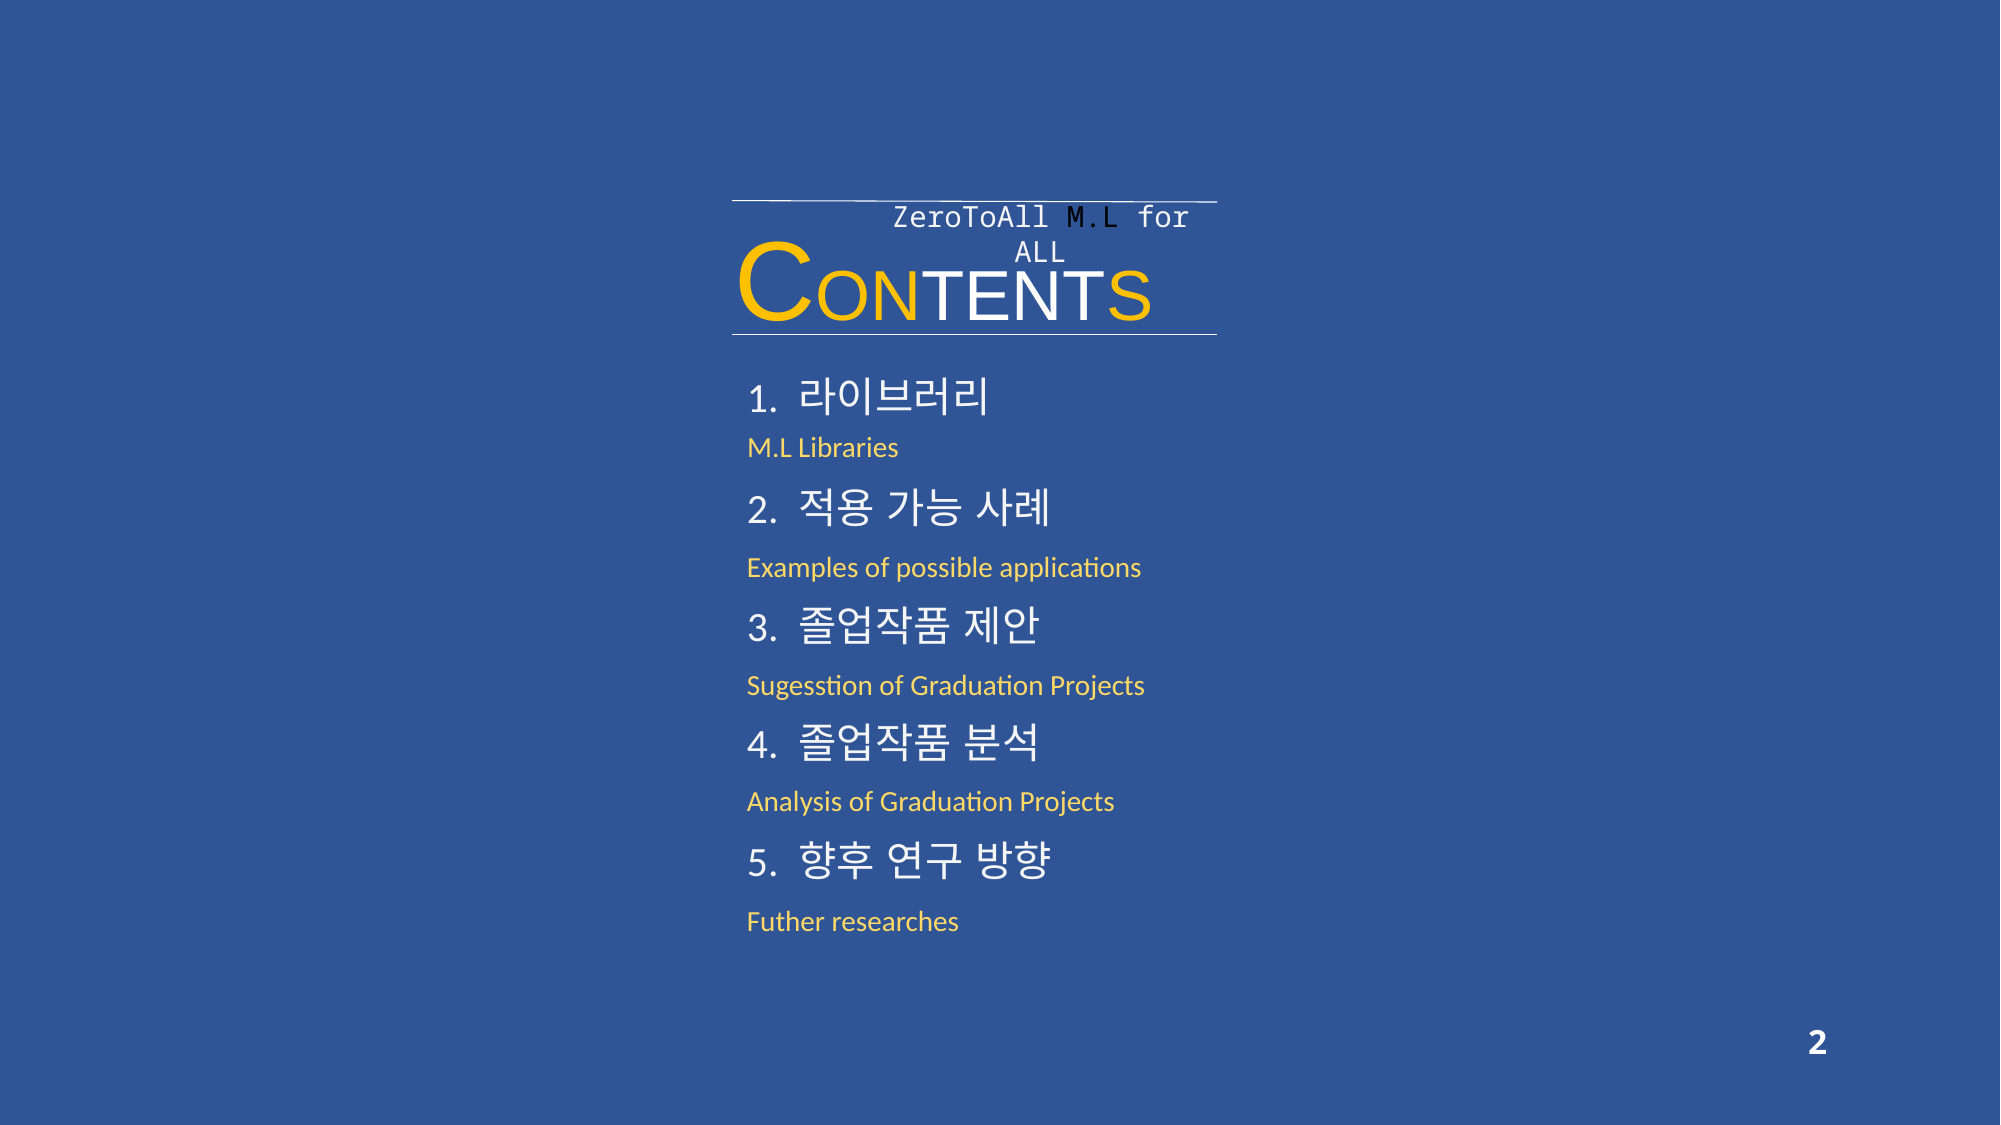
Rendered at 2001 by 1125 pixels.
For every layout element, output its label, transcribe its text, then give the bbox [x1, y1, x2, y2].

text_box CONTENTS [718, 198, 1231, 352]
text_box Futher researches [731, 889, 1218, 950]
text_box 5. 향후 연구 방향 [731, 830, 1218, 889]
text_box Analysis of Graduation Projects [731, 769, 1218, 830]
text_box Sugesstion of Graduation Projects [731, 653, 1218, 712]
slide_number 2 [1412, 1013, 1863, 1074]
text_box Examples of possible applications [731, 535, 1218, 594]
text_box ZeroToAll M.L for ALL [850, 208, 1231, 259]
text_box 1. 라이브러리 [731, 365, 1218, 426]
text_box 4. 졸업작품 분석 [731, 712, 1218, 769]
text_box 3. 졸업작품 제안 [731, 594, 1218, 653]
text_box M.L Libraries [731, 416, 1179, 476]
text_box 2. 적용 가능 사례 [731, 476, 1218, 535]
